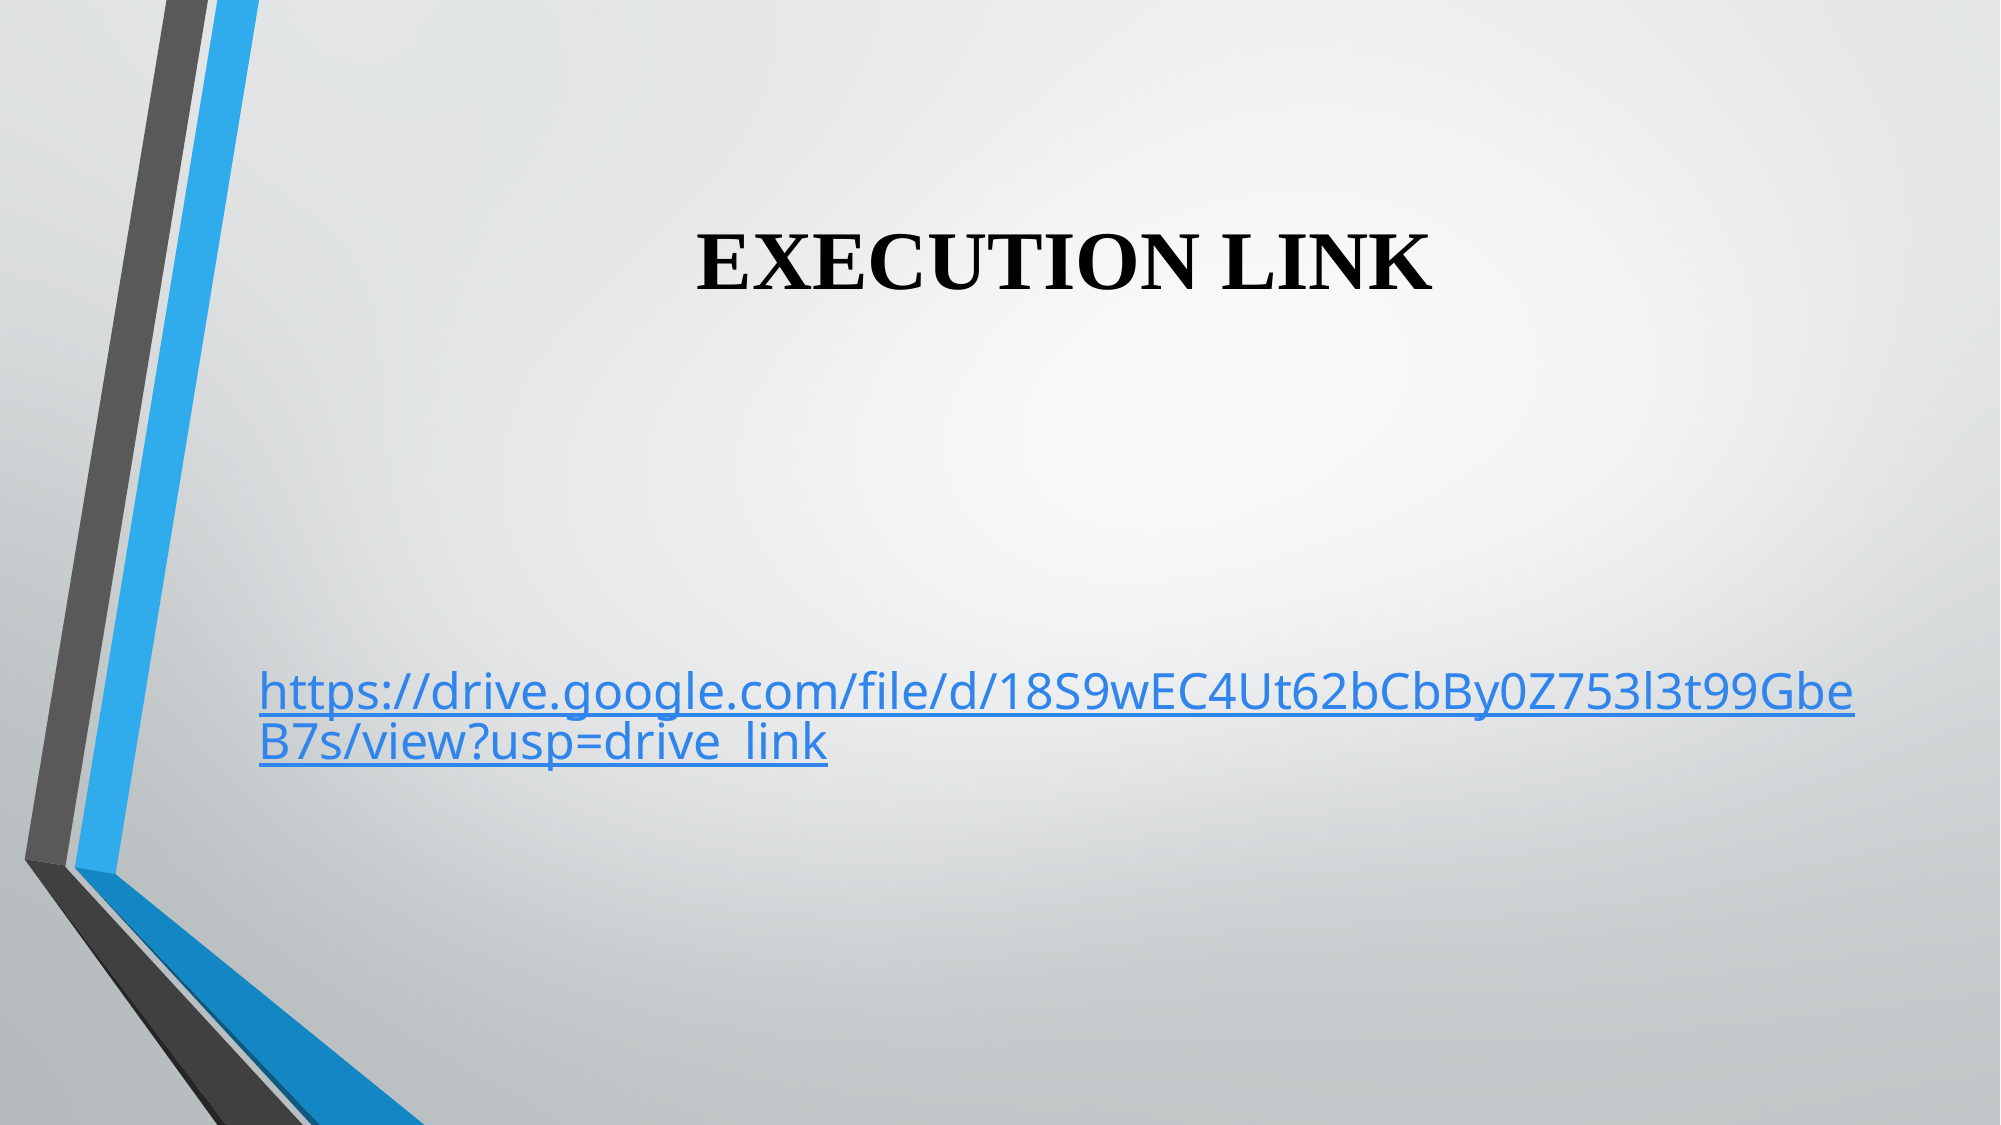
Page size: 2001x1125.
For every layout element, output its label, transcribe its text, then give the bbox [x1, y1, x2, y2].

list https://drive.google.com/file/d/18S9wEC4Ut62bCbBy0Z753l3t99GbeB7s/view?usp=drive_link [243, 437, 1887, 950]
title EXECUTION LINK [243, 112, 1887, 400]
